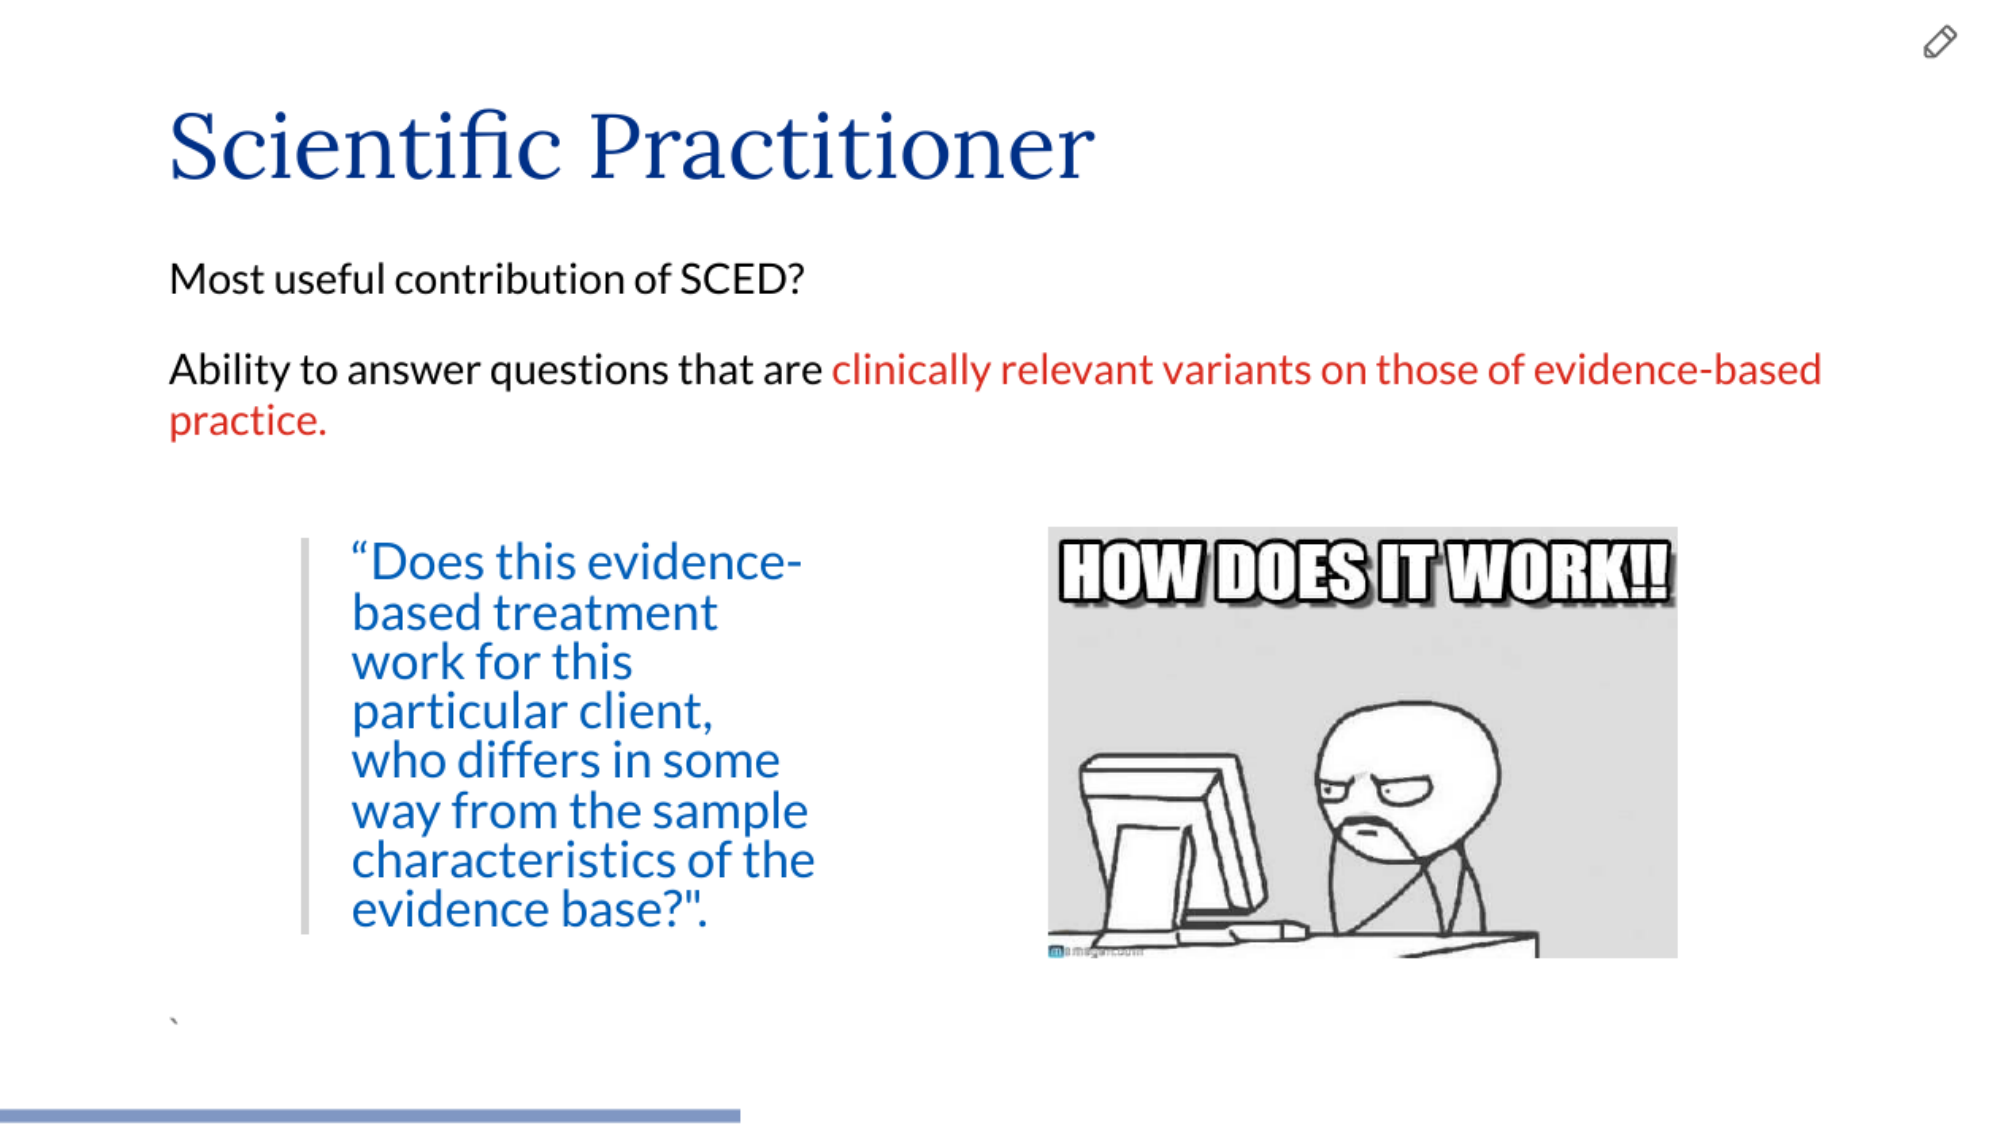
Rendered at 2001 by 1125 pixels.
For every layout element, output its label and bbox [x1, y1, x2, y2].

list [0, 0, 2000, 1125]
